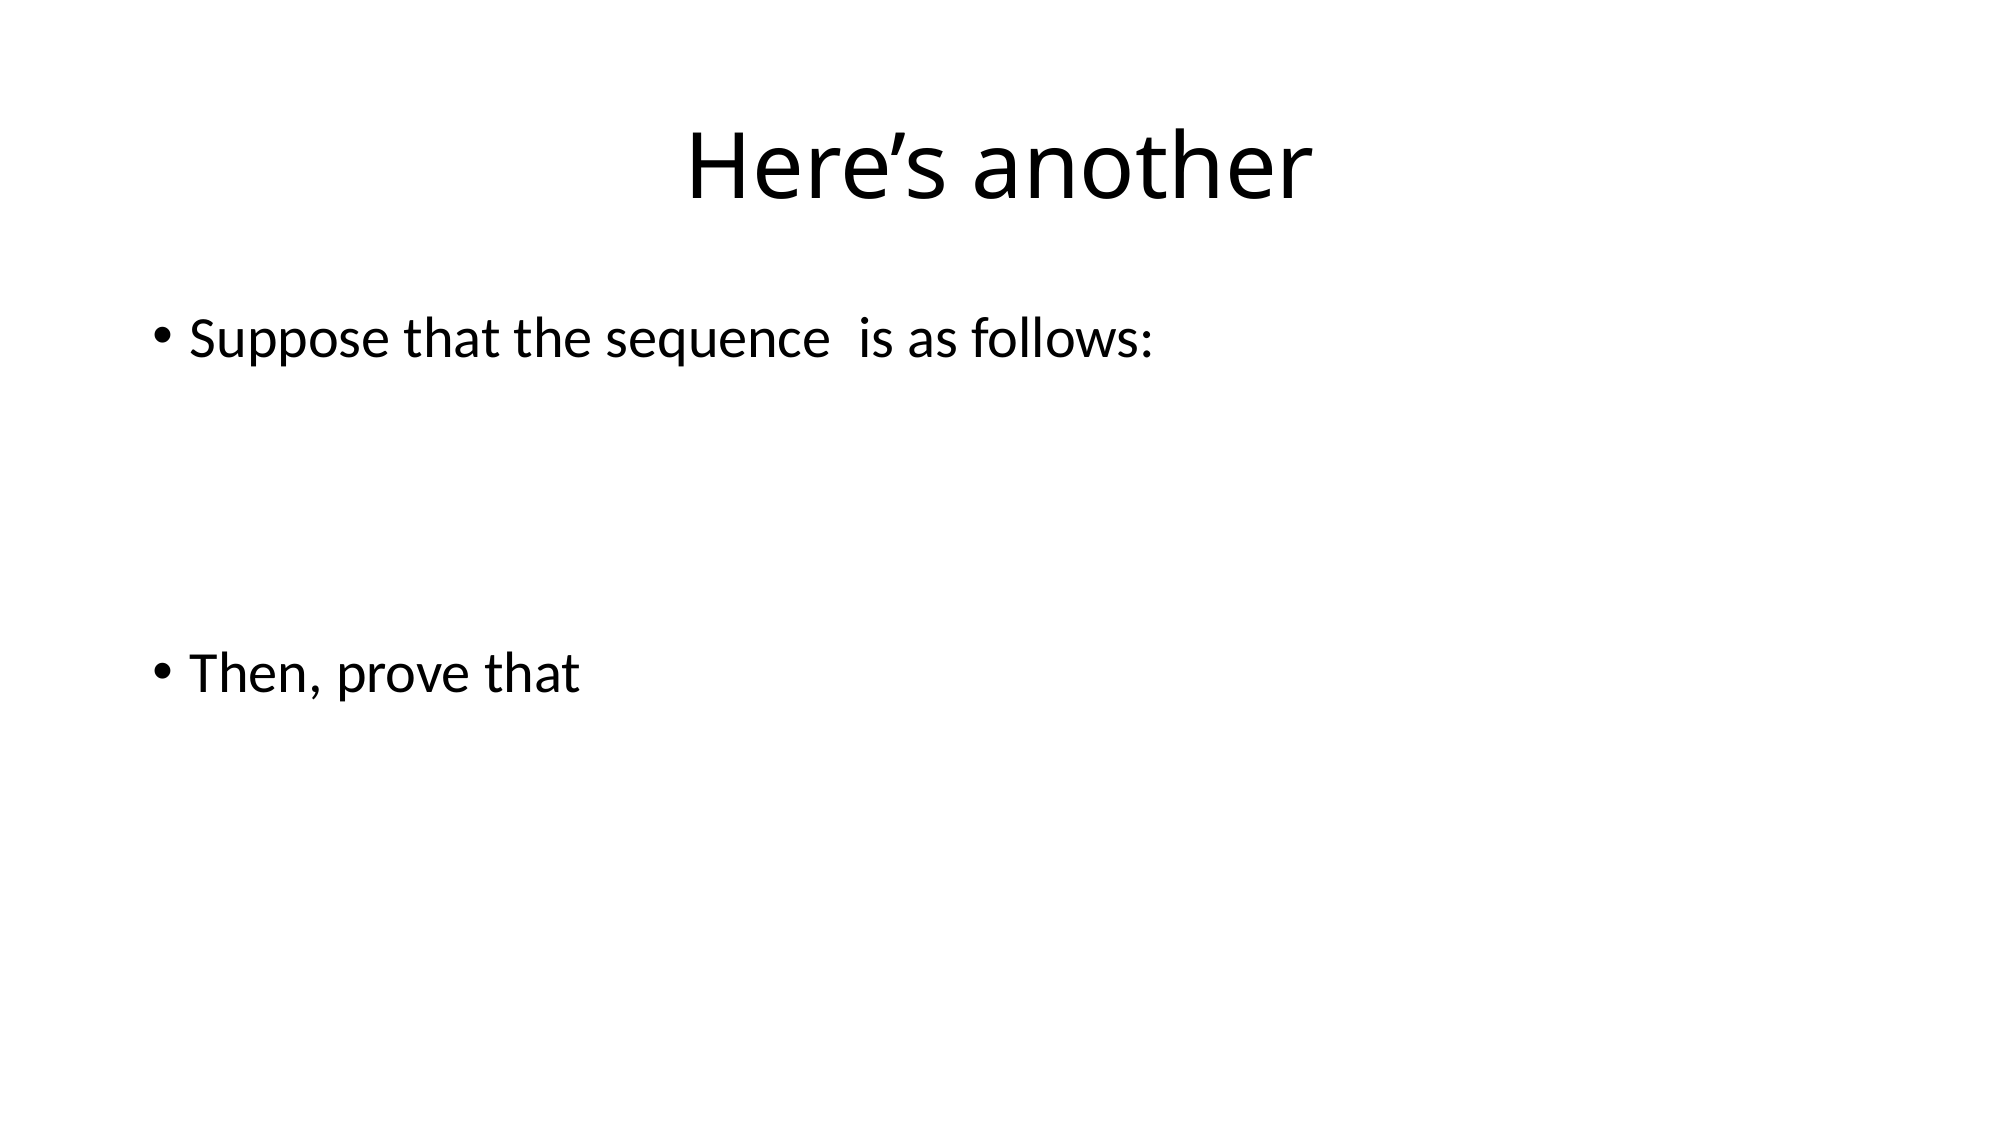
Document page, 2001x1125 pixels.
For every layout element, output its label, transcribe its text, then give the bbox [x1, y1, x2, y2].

title Here’s another [137, 59, 1863, 278]
